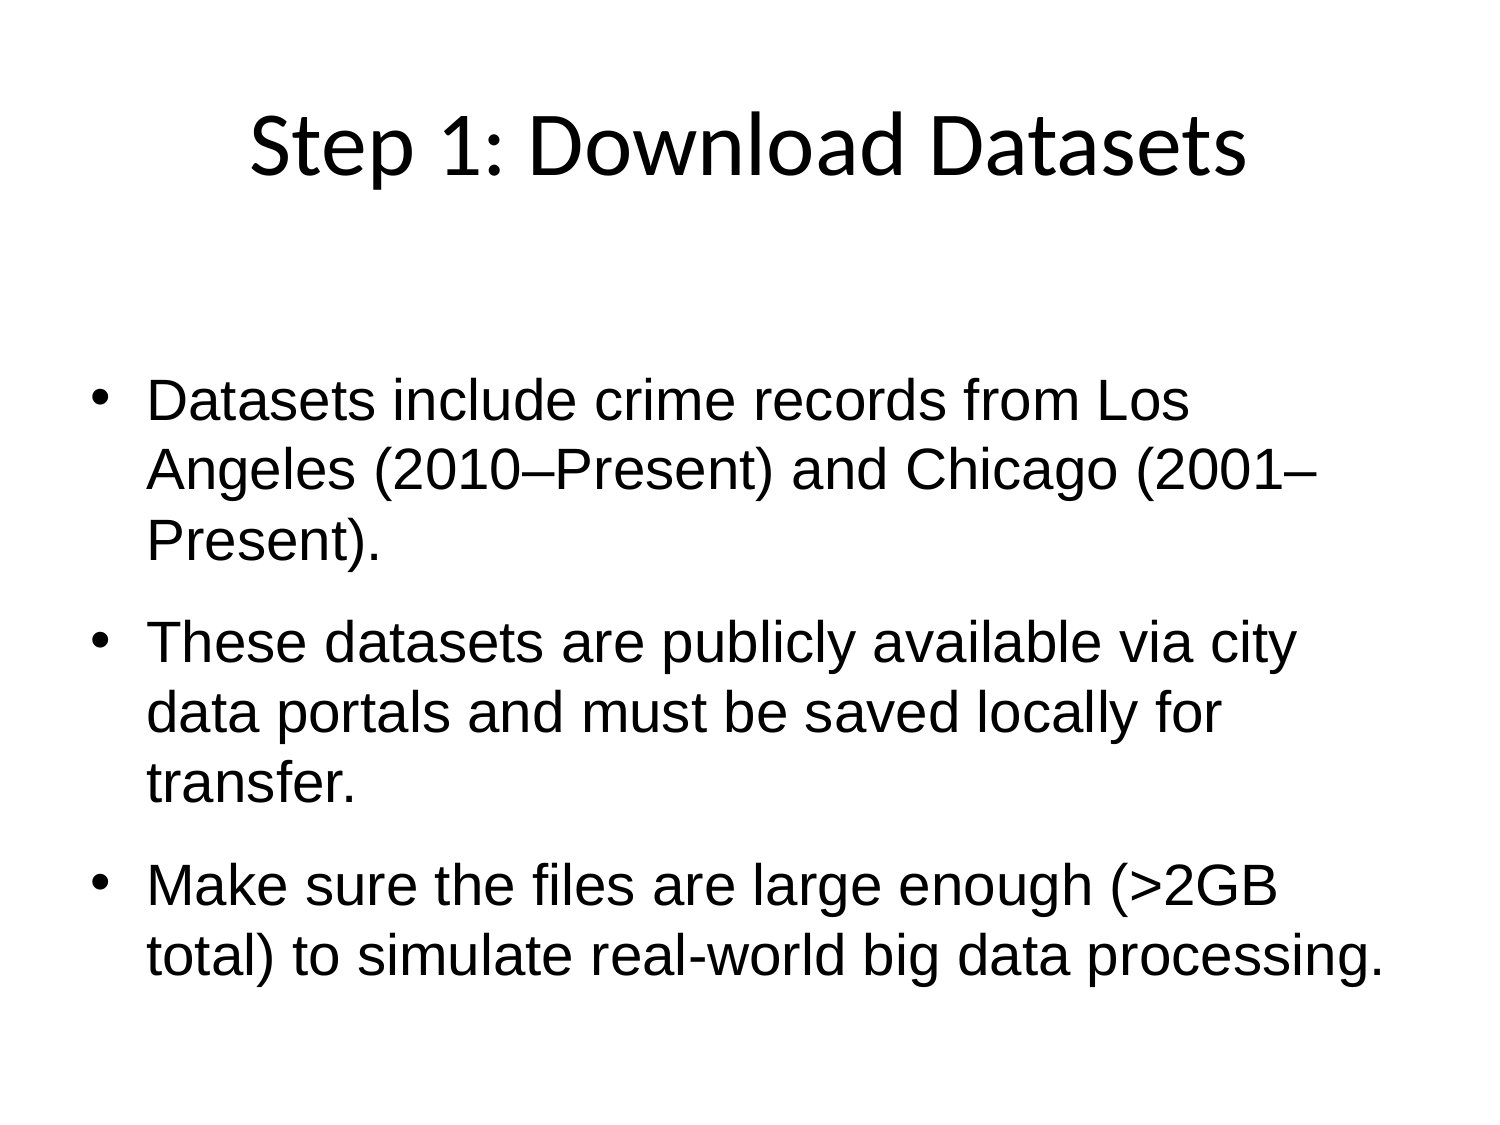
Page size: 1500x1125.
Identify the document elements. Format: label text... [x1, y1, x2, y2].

title Step 1: Download Datasets [75, 45, 1425, 233]
list Datasets include crime records from Los Angeles (2010–Present) and Chicago (2001–Present). These datasets are publicly available via city data portals and must be saved locally for transfer. Make sure the files are large enough (>2GB total) to simulate real-world big data processing. [75, 262, 1425, 1005]
